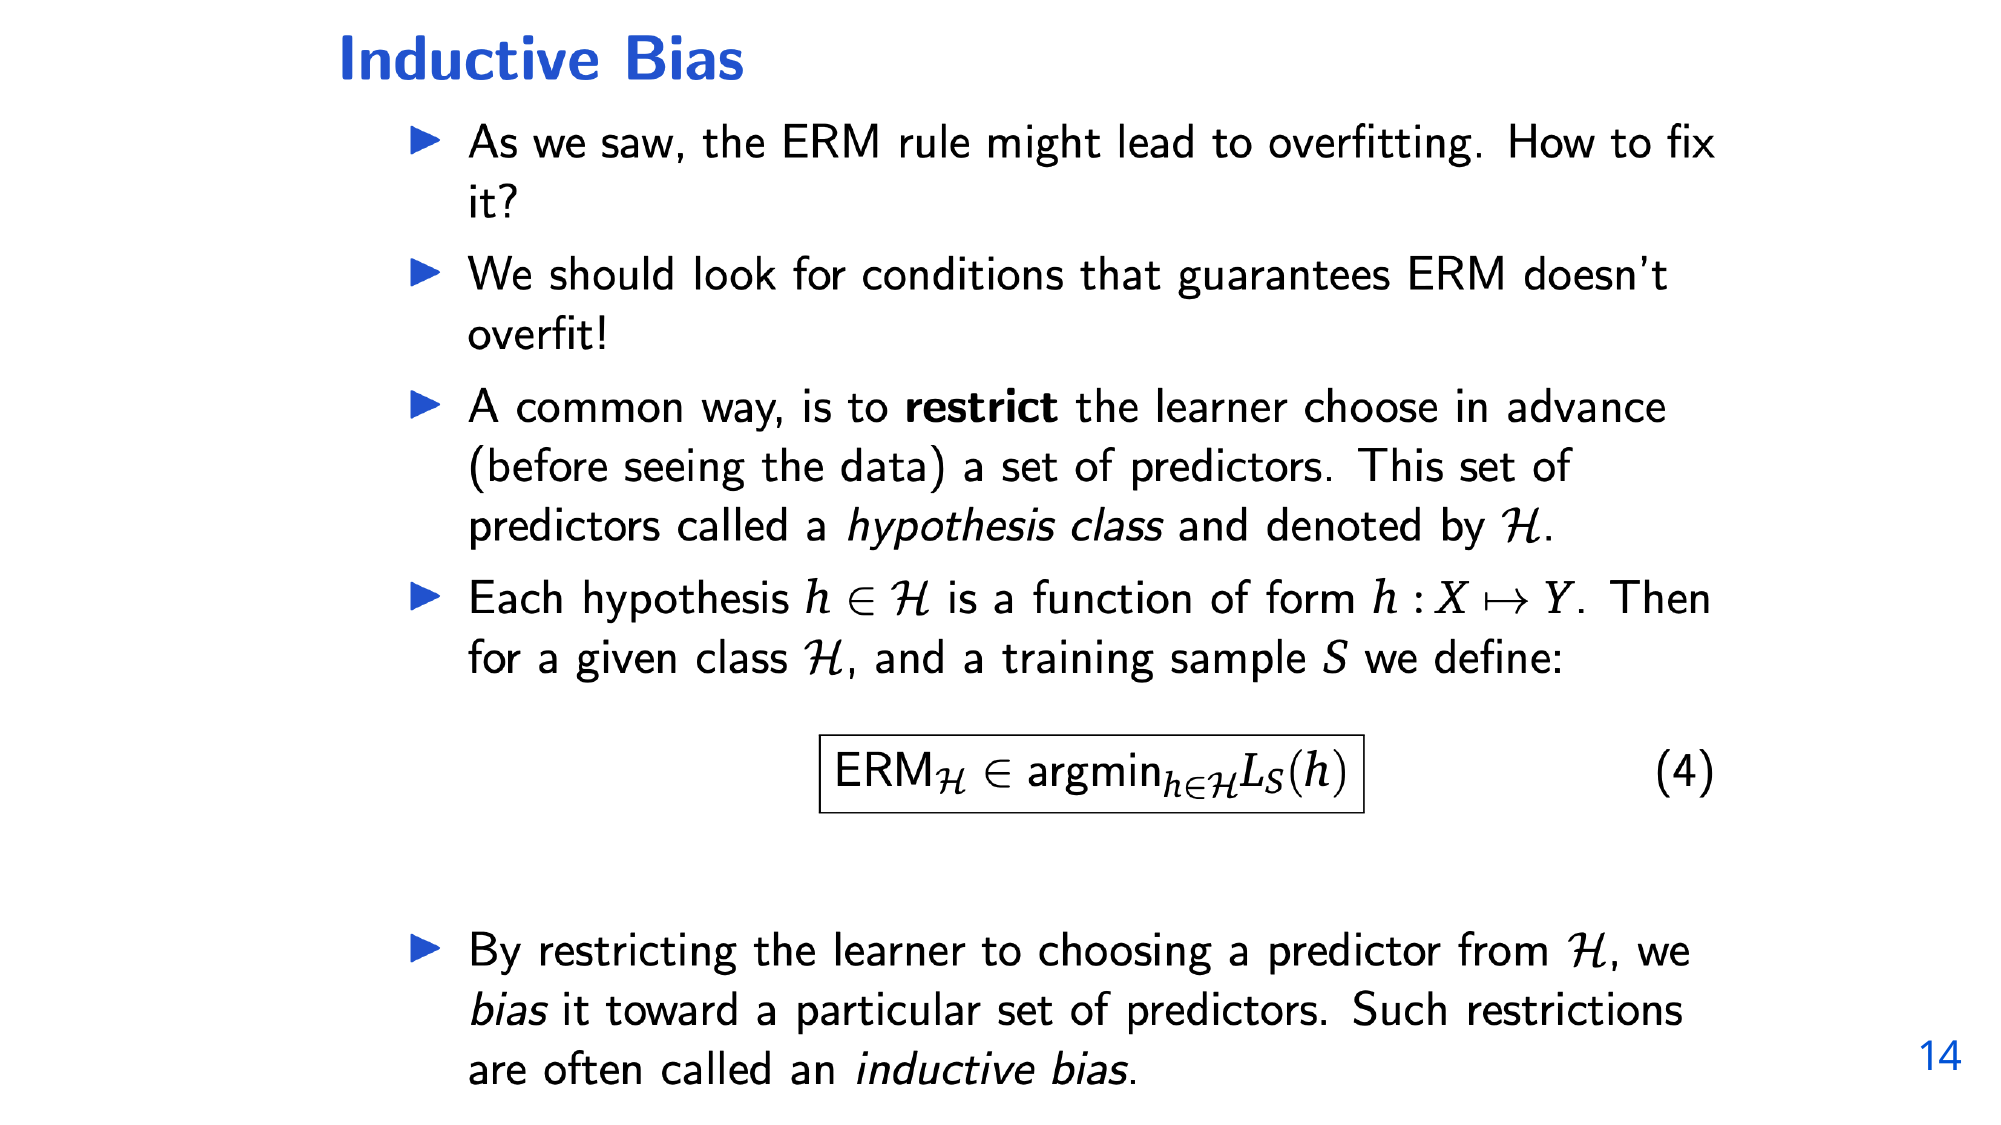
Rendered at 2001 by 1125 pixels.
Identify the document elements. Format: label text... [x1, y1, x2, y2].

slide_number 14 [1904, 1034, 1993, 1125]
picture [298, 7, 1734, 1118]
